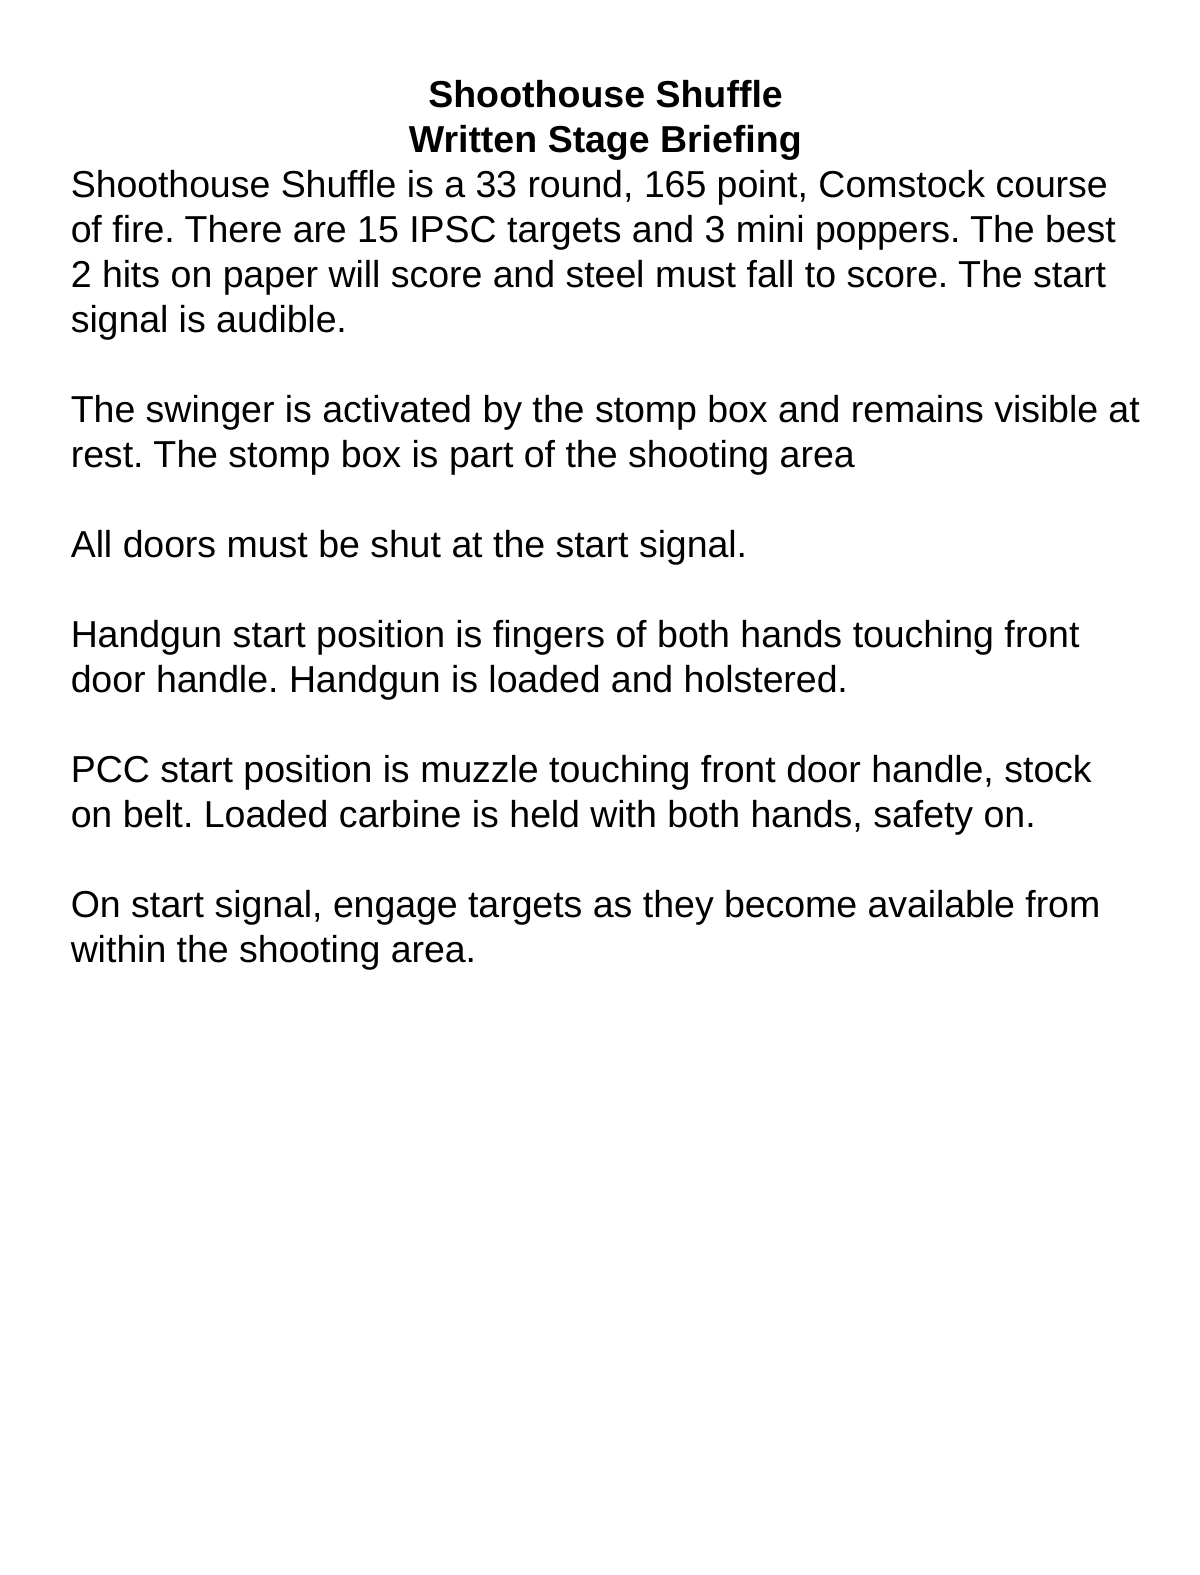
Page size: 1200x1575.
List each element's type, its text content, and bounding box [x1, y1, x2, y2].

text_box Shoothouse Shuffle Written Stage Briefing Shoothouse Shuffle is a 33 round, 165 point, Comstock course of fire. There are 15 IPSC targets and 3 mini poppers. The best 2 hits on paper will score and steel must fall to score. The start signal is audible. The swinger is activated by the stomp box and remains visible at rest. The stomp box is part of the shooting area All doors must be shut at the start signal. Handgun start position is fingers of both hands touching front door handle. Handgun is loaded and holstered. PCC start position is muzzle touching front door handle, stock on belt. Loaded carbine is held with both hands, safety on. On start signal, engage targets as they become available from within the shooting area. [56, 63, 1156, 978]
